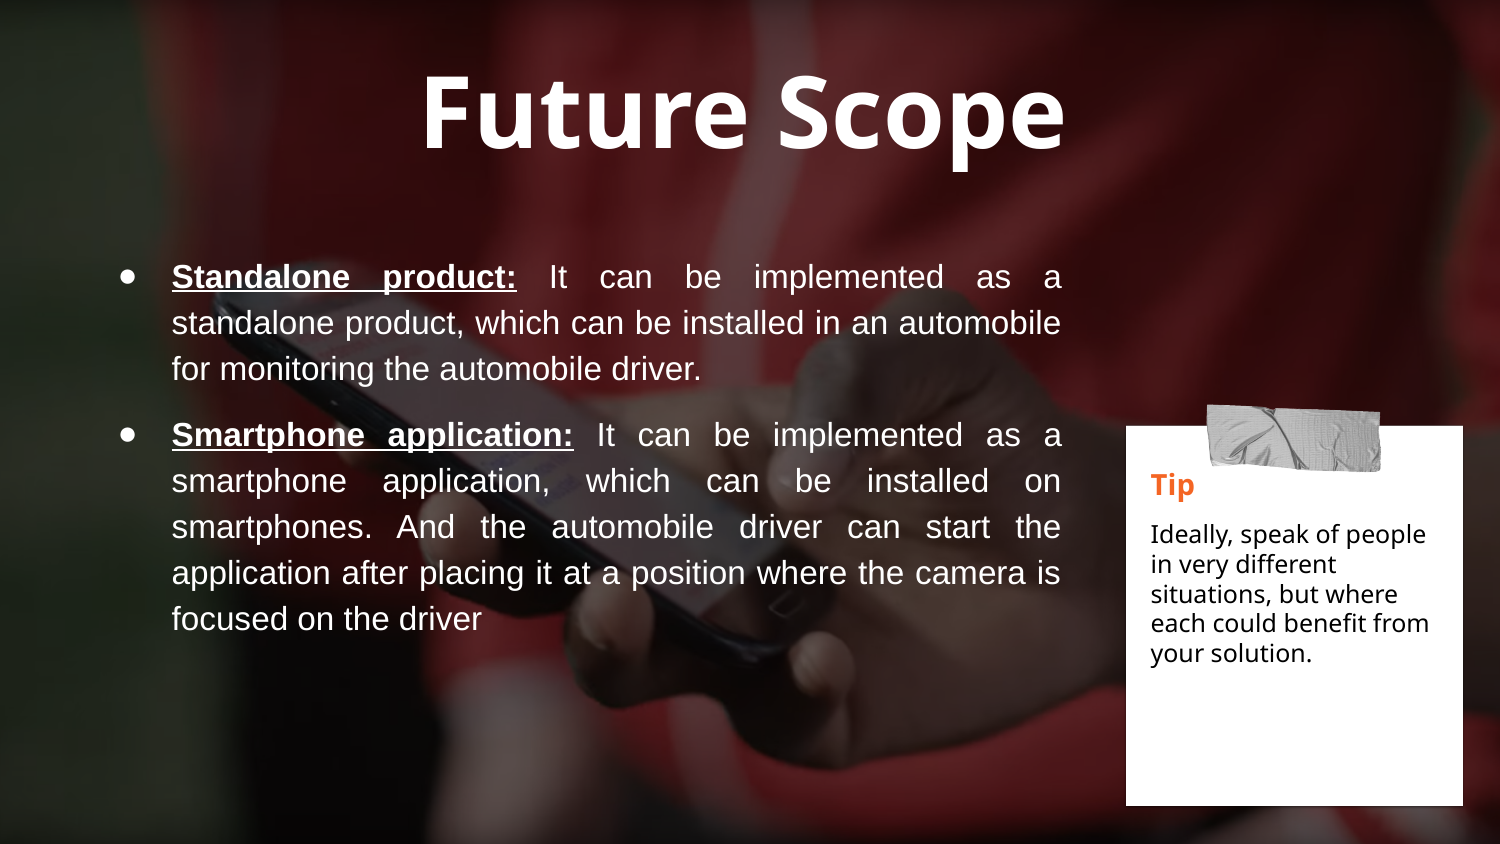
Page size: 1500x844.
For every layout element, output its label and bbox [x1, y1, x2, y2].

picture [0, 0, 1500, 844]
text_box [1112, 403, 1476, 821]
